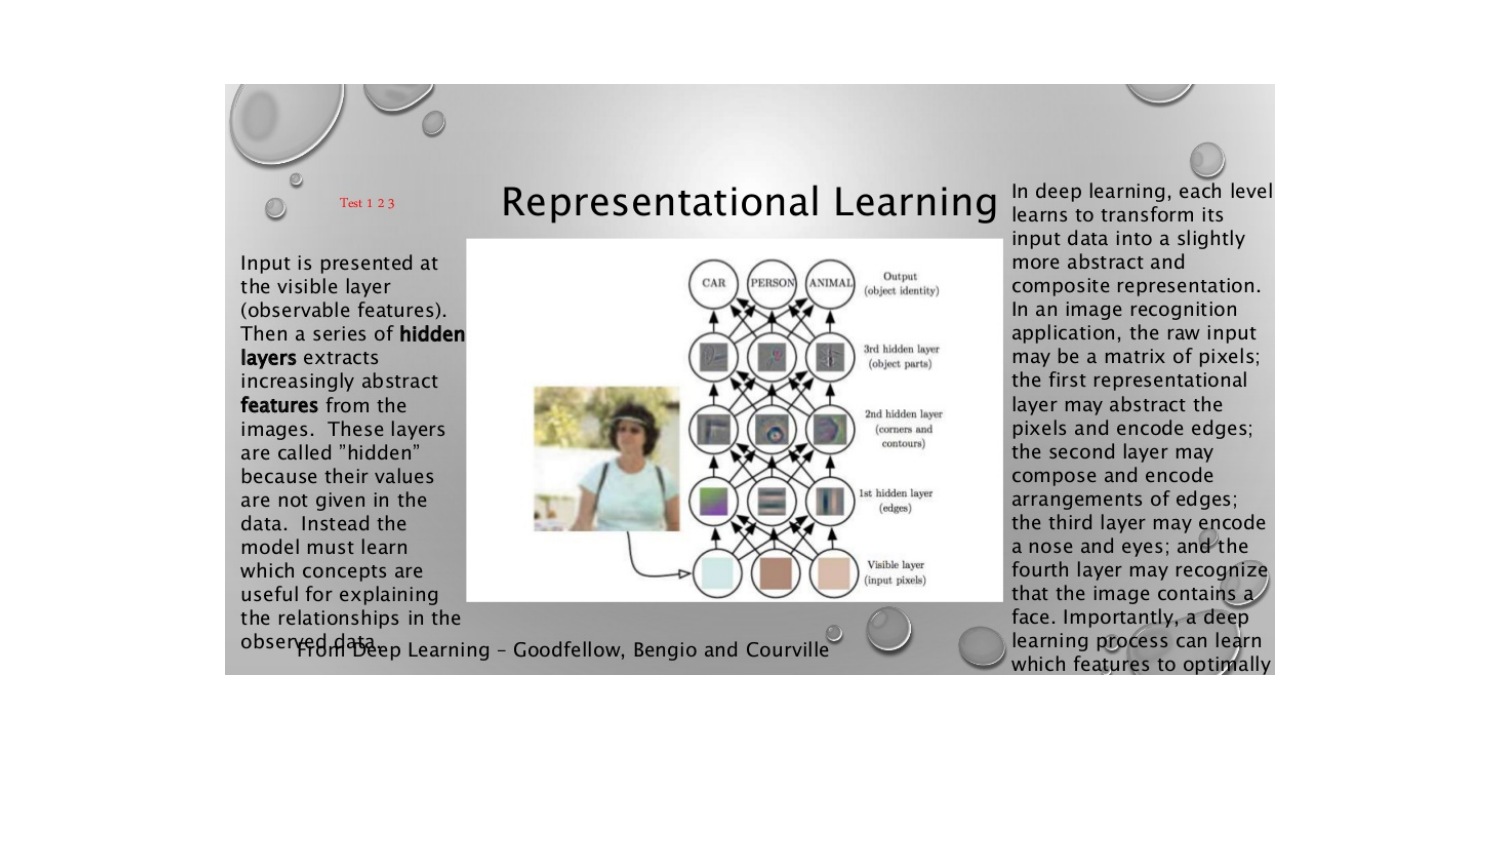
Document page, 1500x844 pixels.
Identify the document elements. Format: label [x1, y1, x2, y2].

picture [224, 84, 1276, 676]
